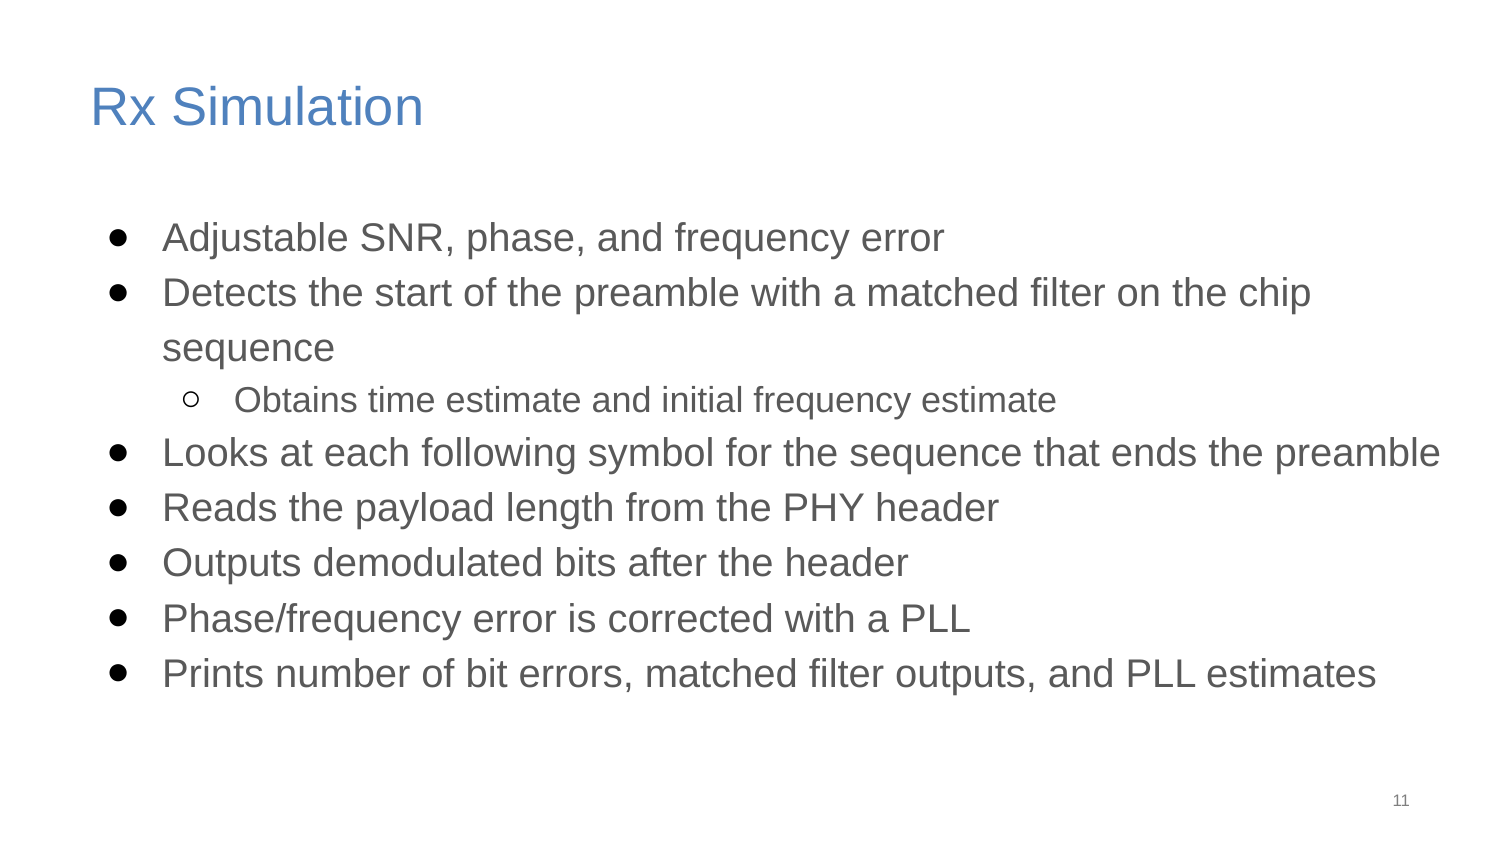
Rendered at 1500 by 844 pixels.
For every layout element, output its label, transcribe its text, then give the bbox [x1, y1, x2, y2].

slide_number 11 [1200, 782, 1425, 827]
list Adjustable SNR, phase, and frequency error Detects the start of the preamble with a matched filter on the chip sequence Obtains time estimate and initial frequency estimate Looks at each following symbol for the sequence that ends the preamble Reads the payload length from the PHY header Outputs demodulated bits after the header Phase/frequency error is corrected with a PLL Prints number of bit errors, matched filter outputs, and PLL estimates [75, 196, 1472, 754]
title Rx Simulation [75, 33, 1425, 175]
